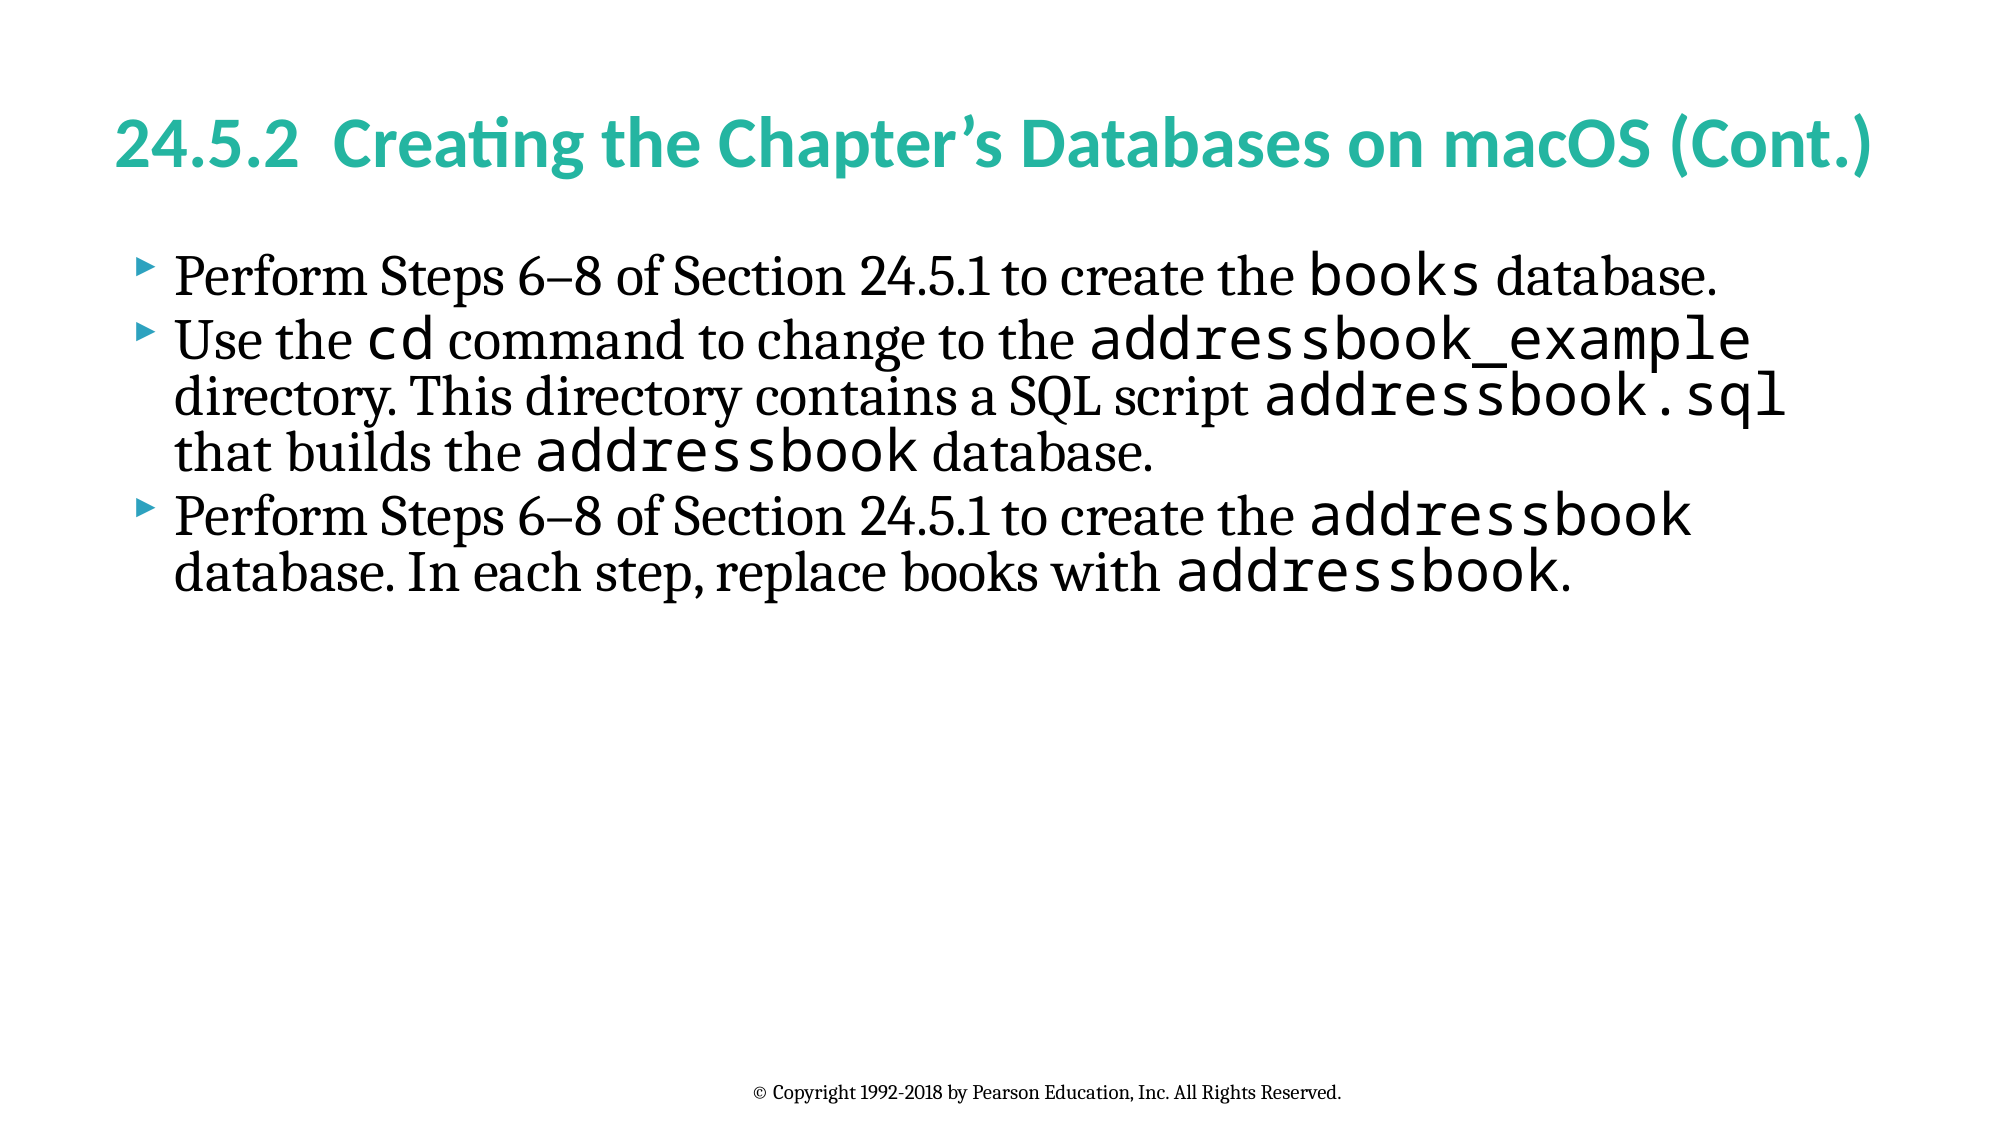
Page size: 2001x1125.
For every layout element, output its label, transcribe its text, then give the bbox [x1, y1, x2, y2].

footer © Copyright 1992-2018 by Pearson Education, Inc. All Rights Reserved. [736, 1051, 1892, 1112]
list Perform Steps 6–8 of Section 24.5.1 to create the books database. Use the cd command to change to the addressbook_example directory. This directory contains a SQL script addressbook.sql that builds the addressbook database. Perform Steps 6–8 of Section 24.5.1 to create the addressbook database. In each step, replace books with addressbook. [99, 242, 1892, 986]
title 24.5.2 Creating the Chapter’s Databases on macOS (Cont.) [99, 45, 1900, 233]
